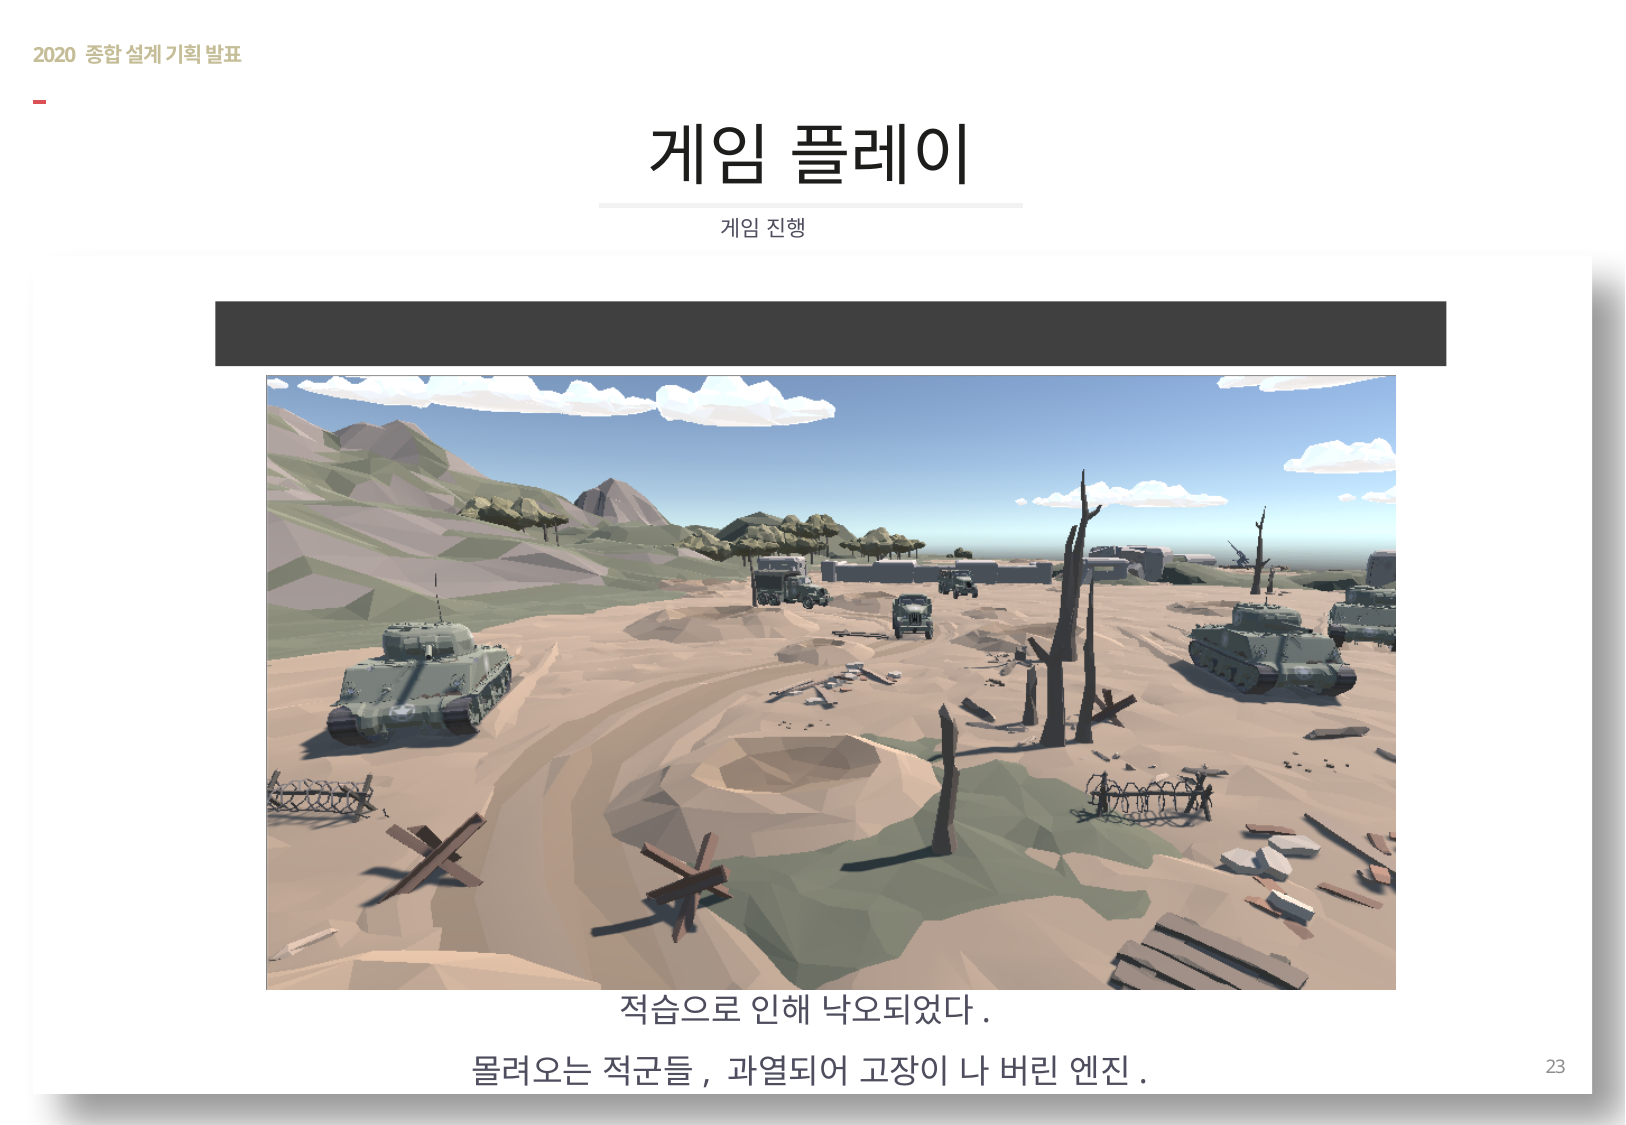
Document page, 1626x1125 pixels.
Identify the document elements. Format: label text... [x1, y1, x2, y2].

slide_number 23 [1497, 1043, 1566, 1091]
text_box [31, 253, 1594, 1096]
title 2020 종합 설계 기획 발표 [32, 19, 482, 90]
text_box 3. 돌발 상황 [215, 301, 1447, 367]
text_box 적습으로 인해 낙오되었다. 몰려오는 적군들, 과열되어 고장이 나 버린 엔진. [167, 974, 1452, 1098]
text_box 게임 플레이 [215, 124, 1407, 182]
picture [266, 374, 1396, 991]
text_box 게임 진행 [706, 213, 919, 247]
